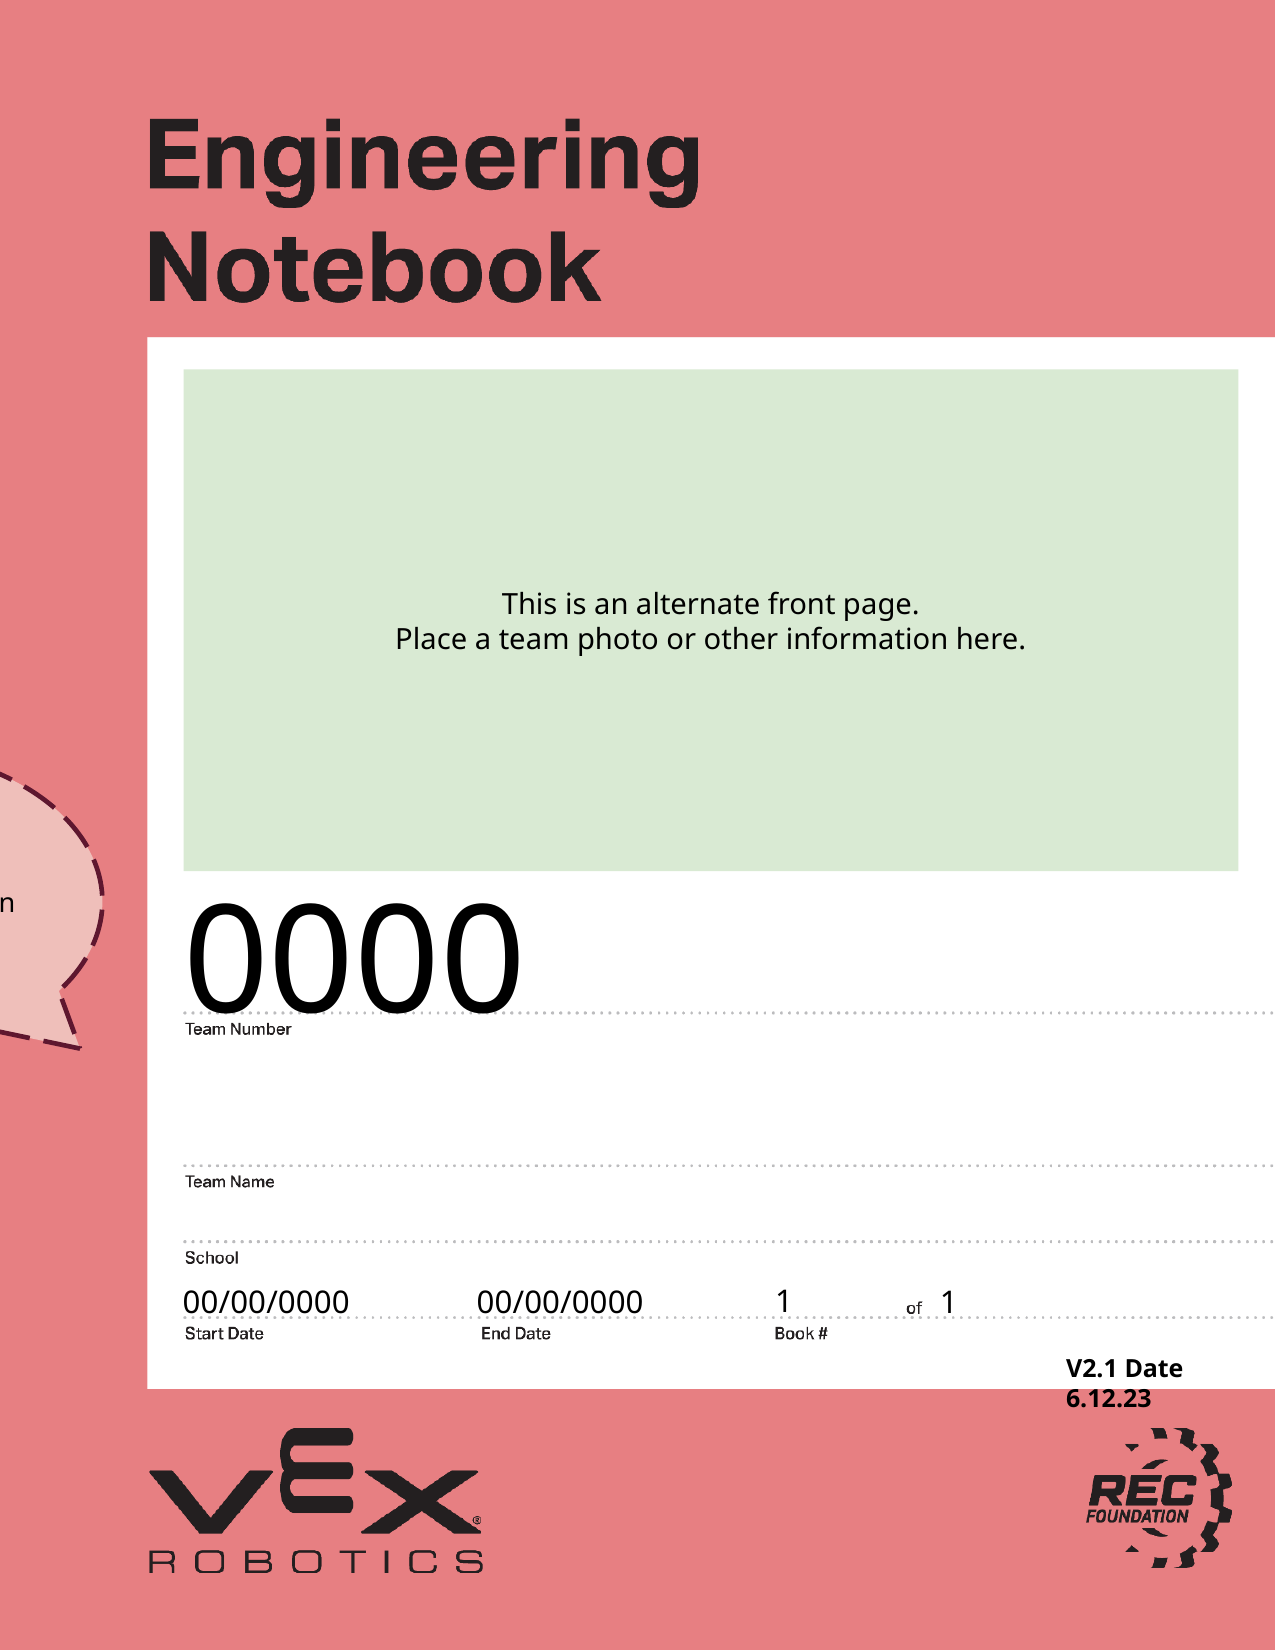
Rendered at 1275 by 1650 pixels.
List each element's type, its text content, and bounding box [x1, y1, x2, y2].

text_box V2.1 Date 6.12.23 [1066, 1352, 1275, 1385]
text_box 00/00/0000 [476, 1281, 761, 1321]
text_box 00/00/0000 [182, 1281, 467, 1321]
picture [0, 0, 1275, 1650]
subtitle 1 [940, 1281, 1090, 1321]
text_box Right click me and select “Format Background” and then choose your team’s favorite color! [0, 774, 103, 1049]
text_box 0000 [183, 862, 976, 1019]
subtitle 1 [775, 1281, 888, 1318]
text_box This is an alternate front page. Place a team photo or other information here. [183, 369, 1239, 872]
